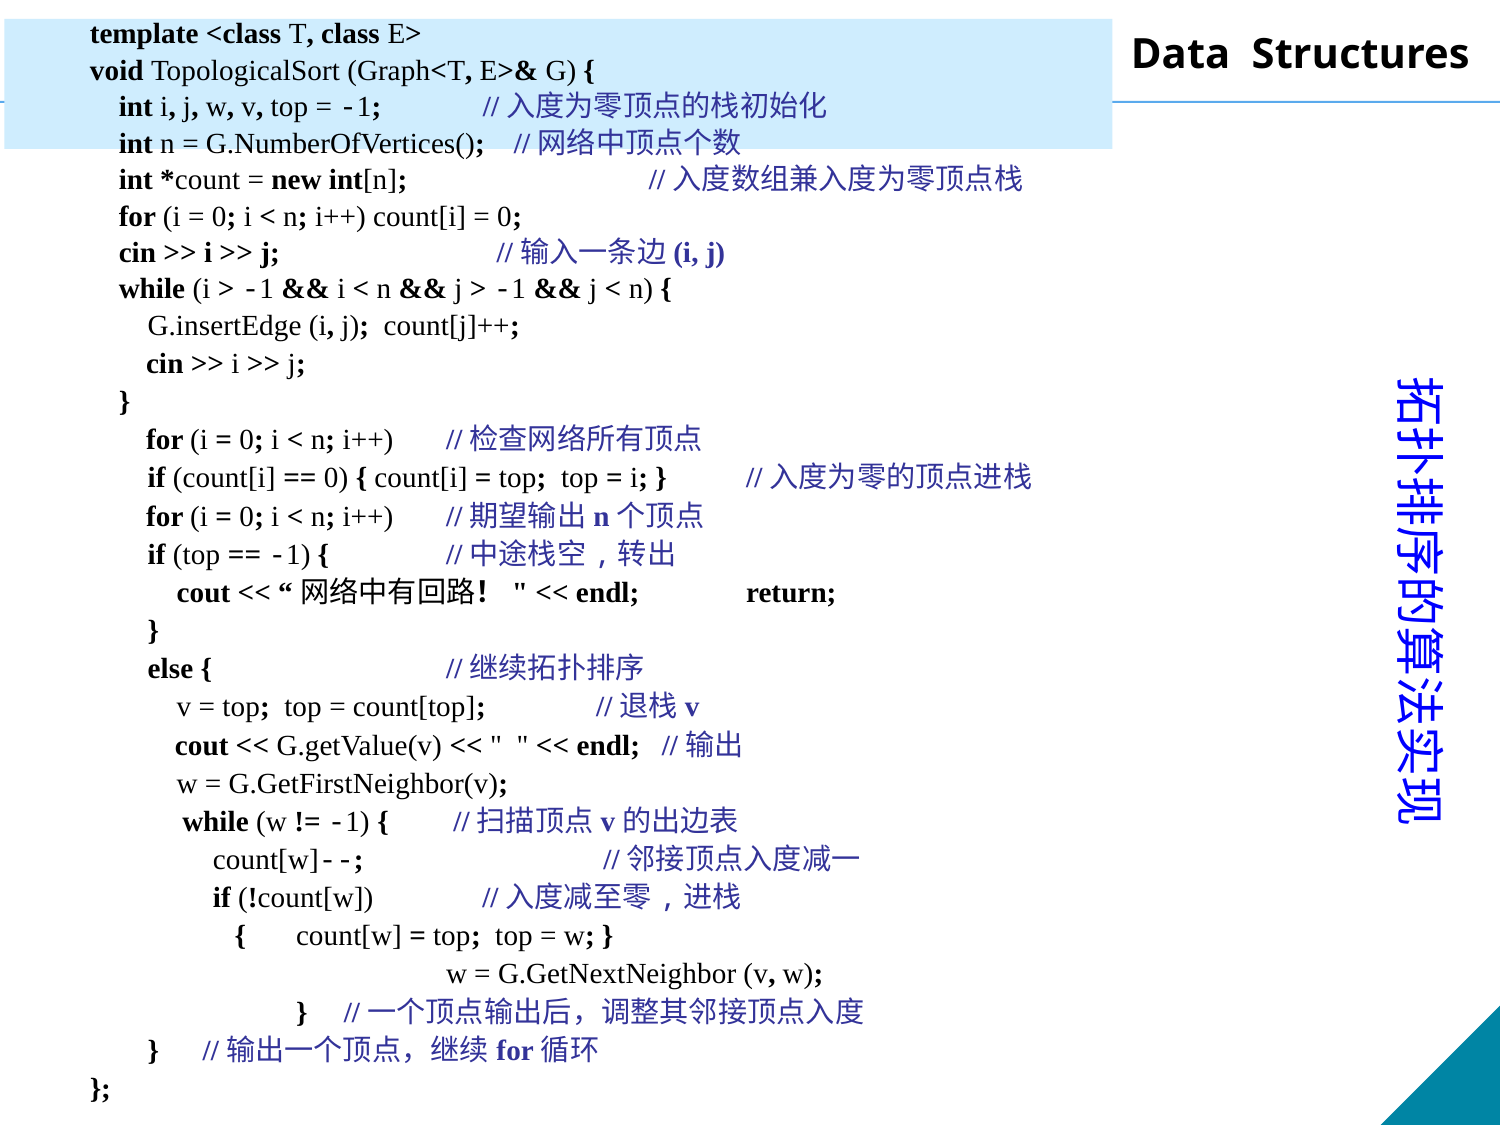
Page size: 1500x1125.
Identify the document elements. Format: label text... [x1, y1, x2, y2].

text_box template <class T, class E> void TopologicalSort (Graph<T, E>& G) { int i, j, w, v, top = -1; //入度为零顶点的栈初始化 int n = G.NumberOfVertices(); //网络中顶点个数 int *count = new int[n]; //入度数组兼入度为零顶点栈 for (i = 0; i < n; i++) count[i] = 0; cin >> i >> j; //输入一条边(i, j) while (i > -1 && i < n && j > -1 && j < n) { G.insertEdge (i, j); count[j]++; cin >> i >> j; } for (i = 0; i < n; i++) //检查网络所有顶点 if (count[i] == 0) { count[i] = top; top = i; } //入度为零的顶点进栈 for (i = 0; i < n; i++) //期望输出n个顶点 if (top == -1) { //中途栈空,转出 cout << “网络中有回路！" << endl; return; } else { //继续拓扑排序 v = top; top = count[top]; //退栈v cout << G.getValue(v) << " " << endl; //输出 w = G.GetFirstNeighbor(v); while (w != -1) { //扫描顶点v的出边表 count[w]--; //邻接顶点入度减一 if (!count[w]) //入度减至零,进栈 { count[w] = top; top = w; } w = G.GetNextNeighbor (v, w); } //一个顶点输出后，调整其邻接顶点入度 } //输出一个顶点，继续for循环 }; [74, 7, 1425, 858]
text_box 拓扑排序的算法实现 [1367, 361, 1459, 870]
